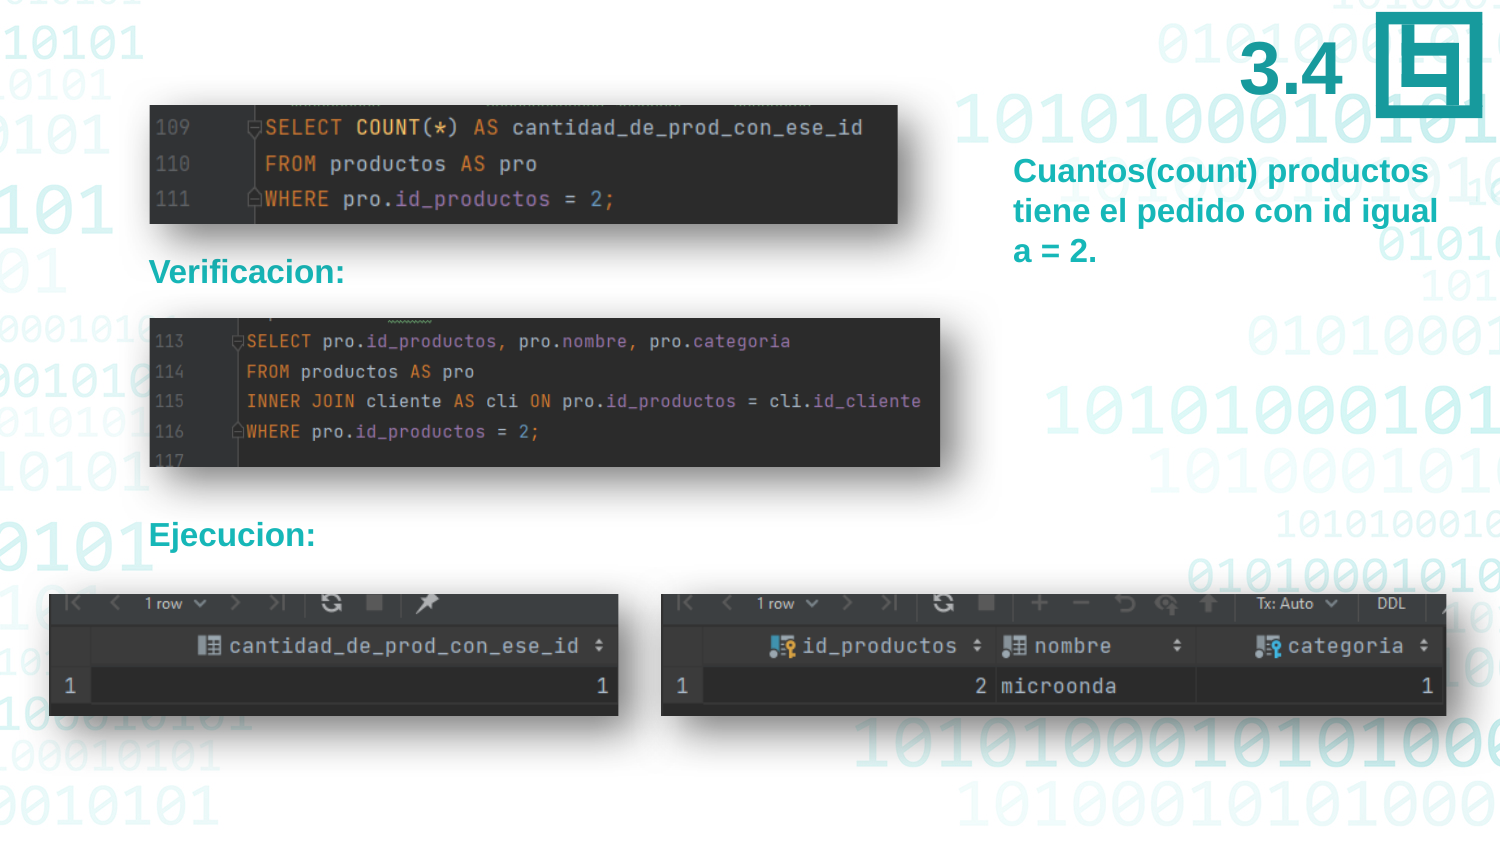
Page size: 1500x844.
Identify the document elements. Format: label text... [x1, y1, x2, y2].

text_box Verificacion: [133, 243, 595, 298]
text_box 3.4 [1224, 11, 1366, 126]
text_box Cuantos(count) productos tiene el pedido con id igual a = 2. [998, 141, 1460, 277]
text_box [1375, 11, 1483, 119]
text_box Ejecucion: [133, 505, 347, 561]
picture [0, 0, 1500, 844]
